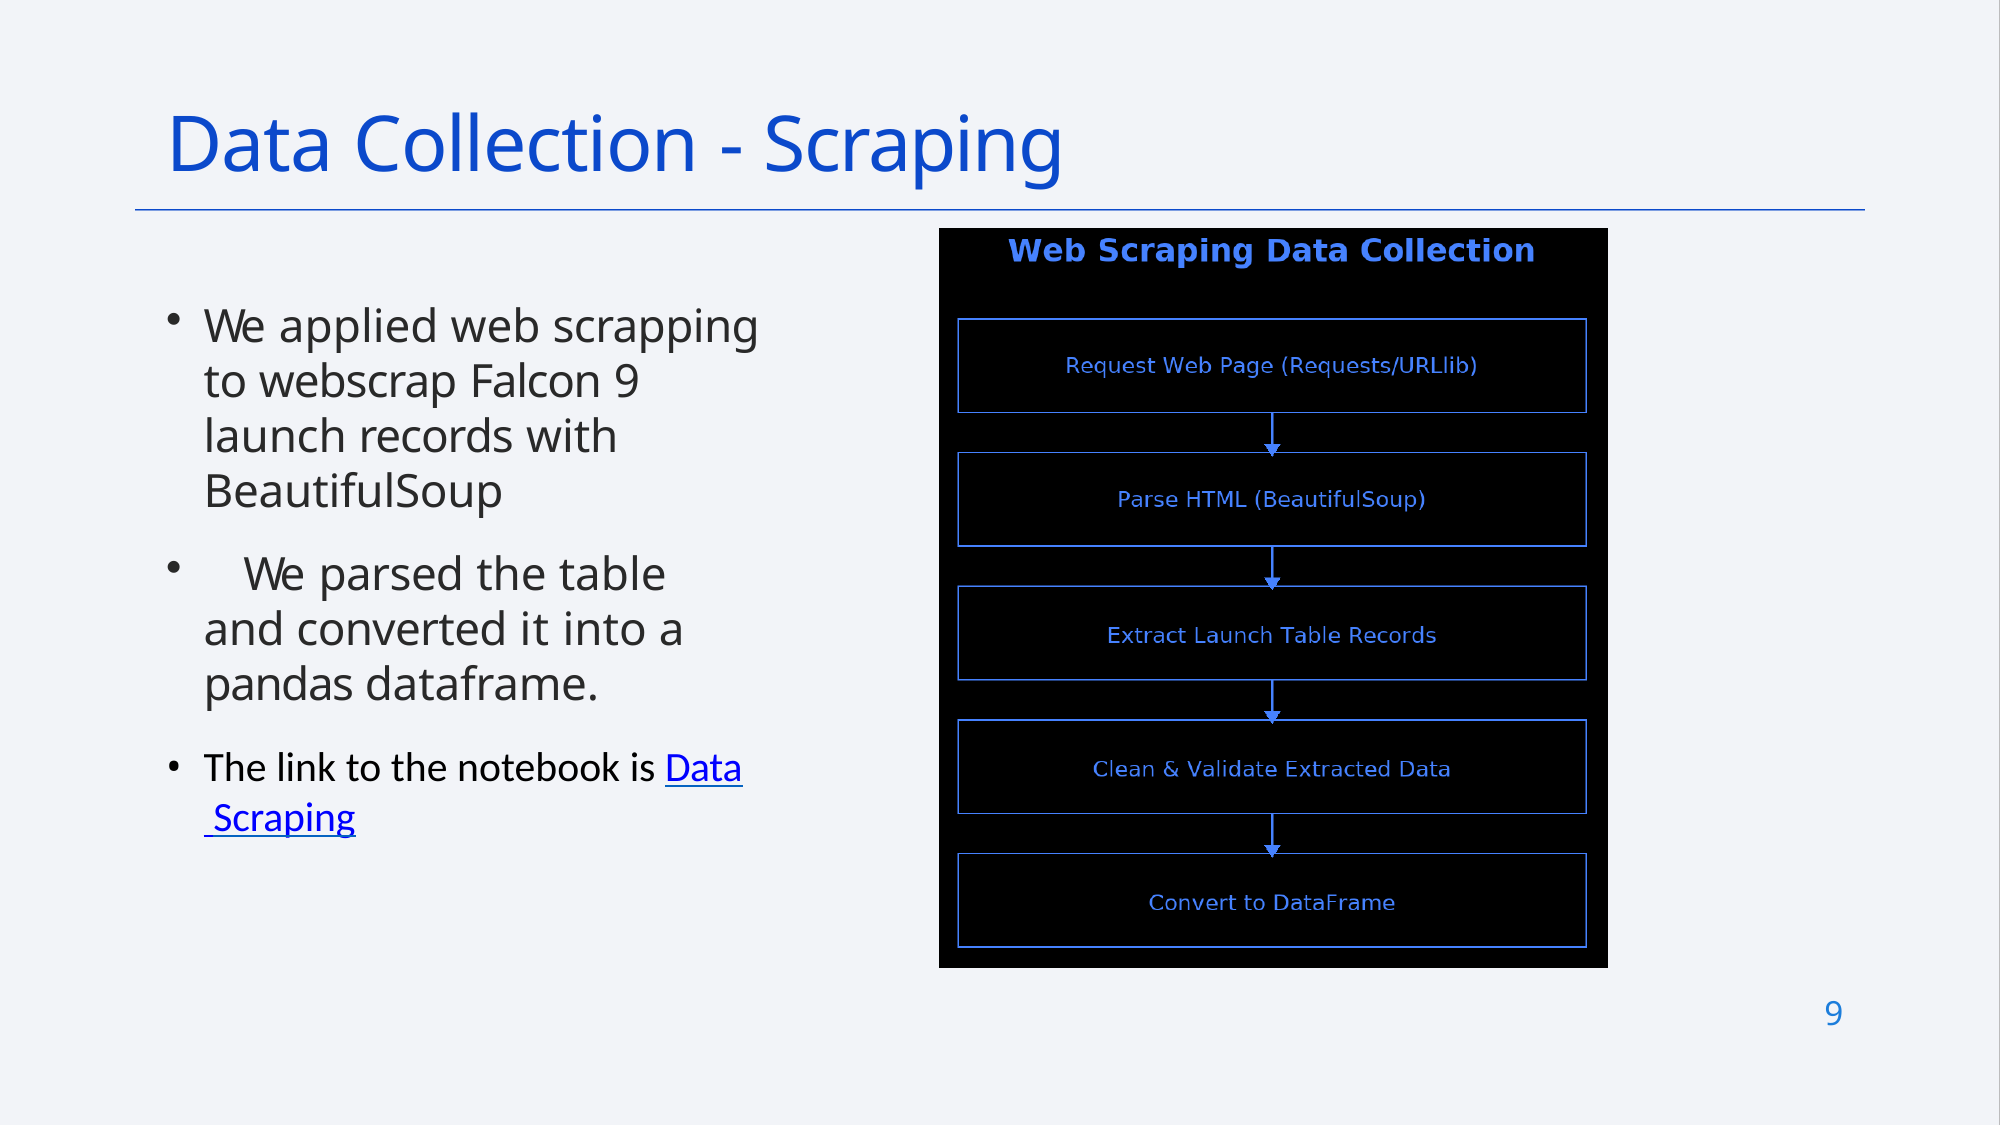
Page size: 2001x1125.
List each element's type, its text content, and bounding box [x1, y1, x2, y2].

slide_number 9 [1818, 998, 1873, 1125]
picture [0, 0, 2000, 1125]
title Data Collection - Scraping [130, 42, 1814, 282]
text_box We applied web scrapping to webscrap Falcon 9 launch records with BeautifulSoup We parsed the table and converted it into a pandas dataframe. The link to the notebook is Data Scraping [164, 295, 779, 841]
